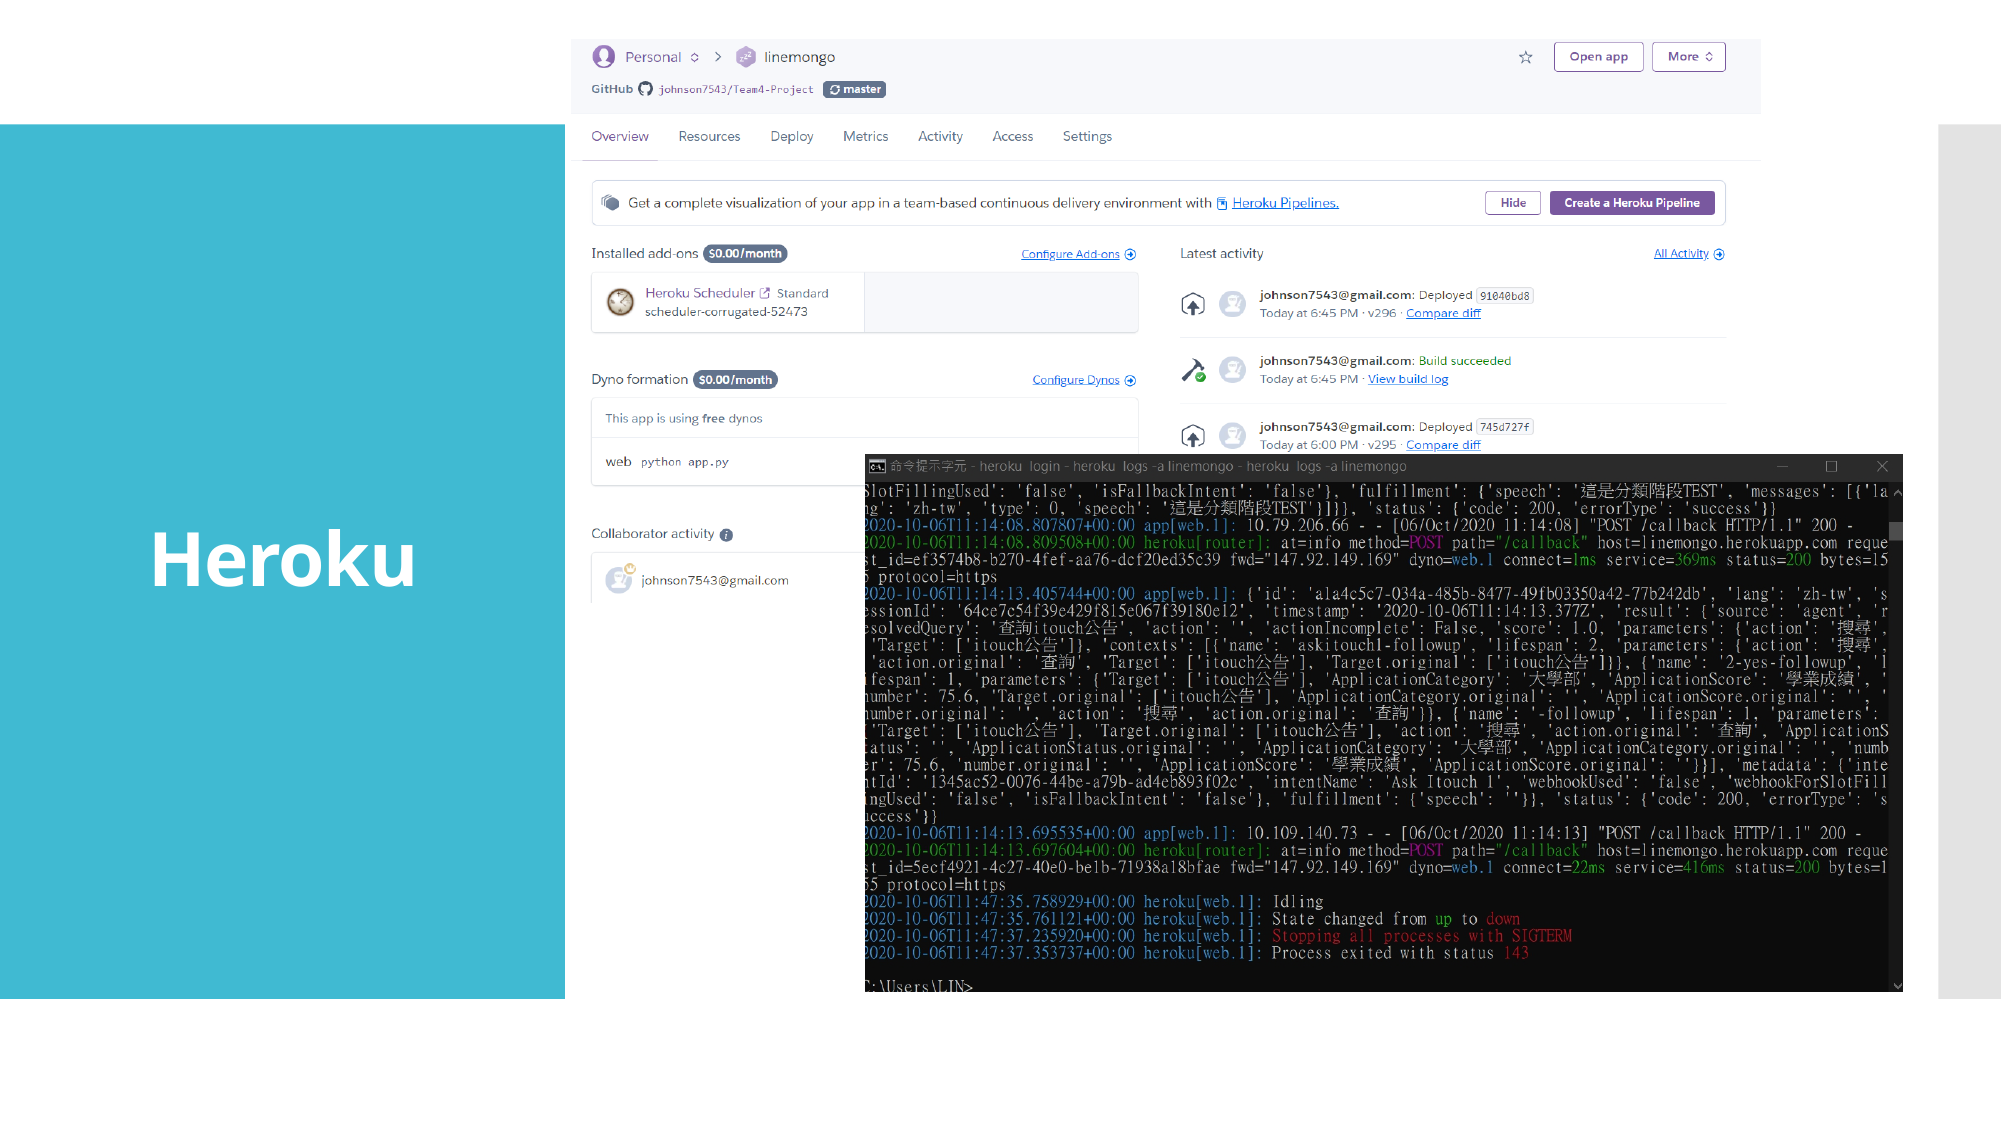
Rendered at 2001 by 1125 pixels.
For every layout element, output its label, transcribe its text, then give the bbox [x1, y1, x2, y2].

picture [865, 453, 1903, 993]
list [571, 39, 1761, 603]
title Heroku [41, 184, 525, 940]
